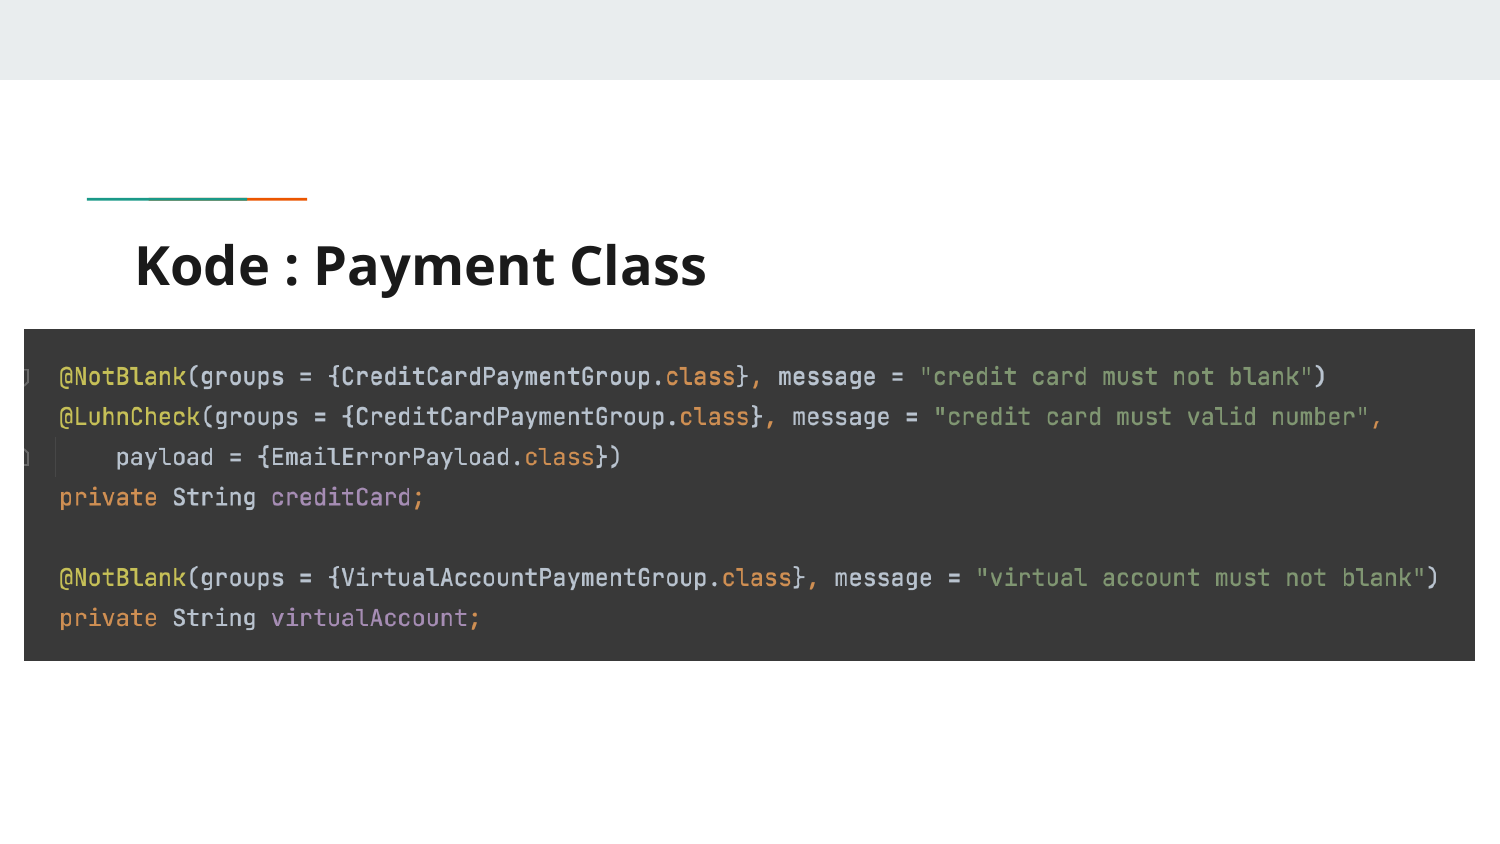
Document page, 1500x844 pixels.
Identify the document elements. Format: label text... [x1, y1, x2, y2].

picture [24, 328, 1476, 662]
title Kode : Payment Class [119, 216, 1381, 305]
